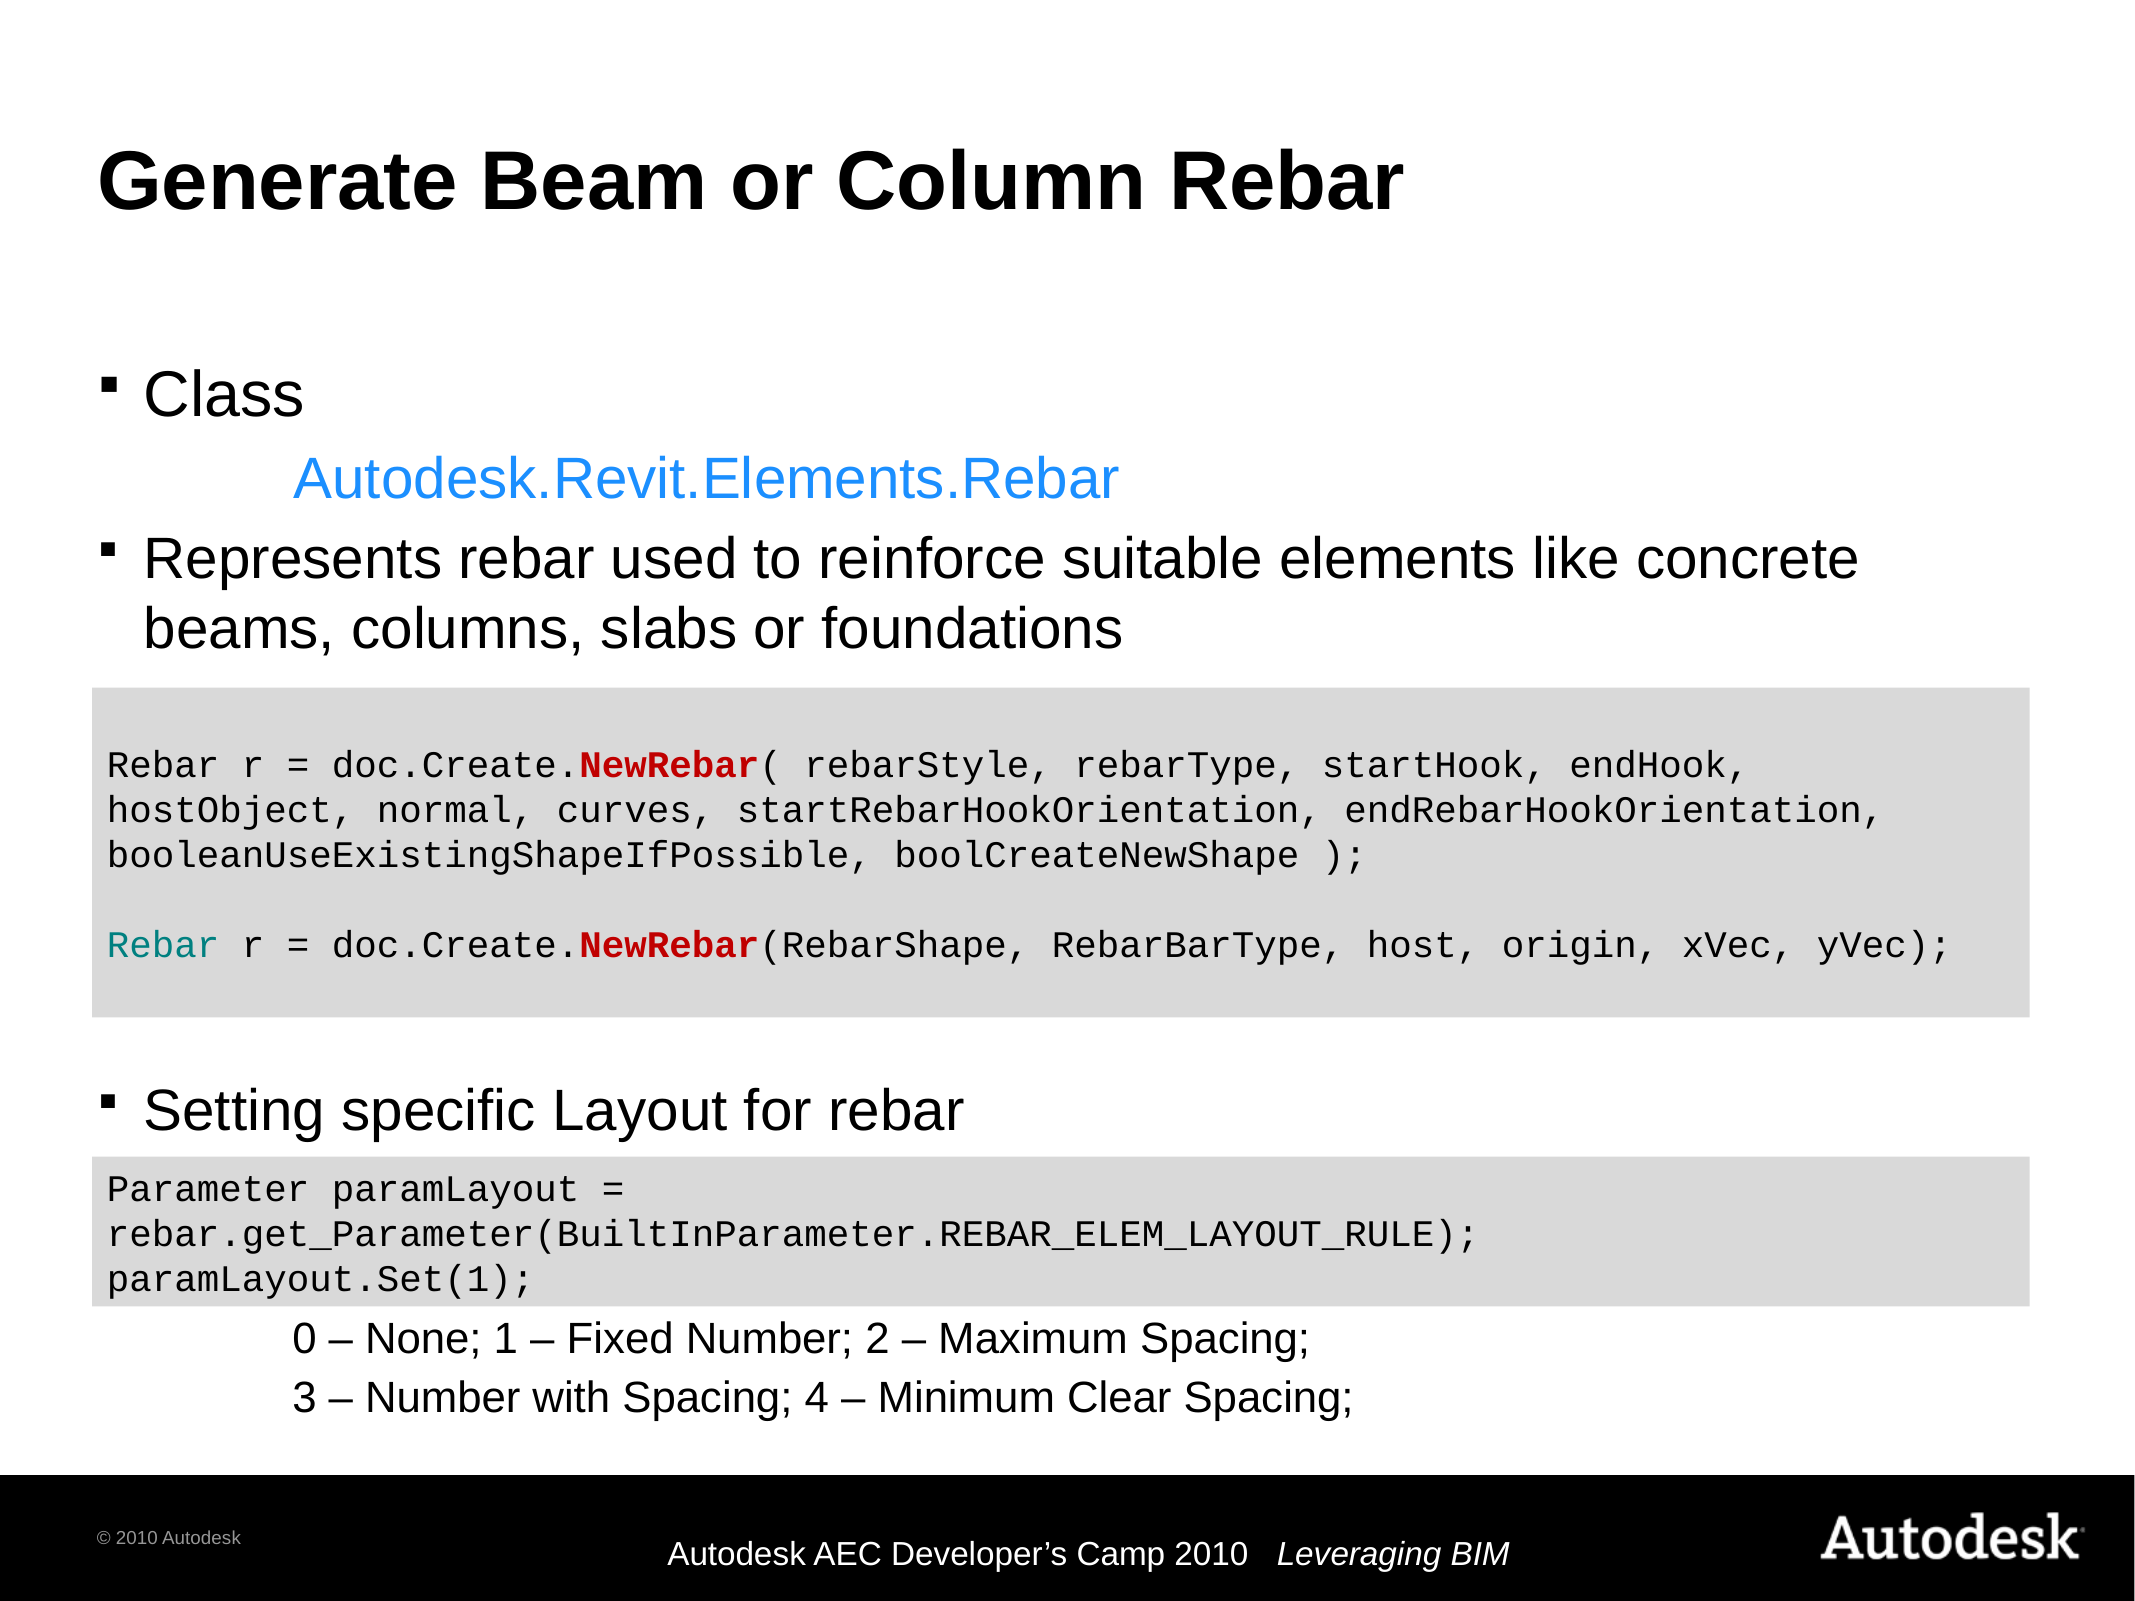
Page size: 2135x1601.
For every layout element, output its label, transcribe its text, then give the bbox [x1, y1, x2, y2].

title Generate Beam or Column Rebar [96, 59, 2028, 293]
list Class Autodesk.Revit.Elements.Rebar Represents rebar used to reinforce suitable elements like concrete beams, columns, slabs or foundations Setting specific Layout for rebar 0 – None; 1 – Fixed Number; 2 – Maximum Spacing; 3 – Number with Spacing; 4 – Minimum Clear Spacing; [96, 351, 2028, 687]
text_box Parameter paramLayout = rebar.get_Parameter(BuiltInParameter.REBAR_ELEM_LAYOUT_RULE); paramLayout.Set(1); [92, 1156, 2030, 1307]
picture [0, 1475, 2135, 1601]
list Class Autodesk.Revit.Elements.Rebar Represents rebar used to reinforce suitable elements like concrete beams, columns, slabs or foundations Setting specific Layout for rebar 0 – None; 1 – Fixed Number; 2 – Maximum Spacing; 3 – Number with Spacing; 4 – Minimum Clear Spacing; [96, 1307, 2028, 1452]
list Class Autodesk.Revit.Elements.Rebar Represents rebar used to reinforce suitable elements like concrete beams, columns, slabs or foundations Setting specific Layout for rebar 0 – None; 1 – Fixed Number; 2 – Maximum Spacing; 3 – Number with Spacing; 4 – Minimum Clear Spacing; [96, 1018, 2028, 1156]
text_box Rebar r = doc.Create.NewRebar( rebarStyle, rebarType, startHook, endHook, hostObject, normal, curves, startRebarHookOrientation, endRebarHookOrientation, booleanUseExistingShapeIfPossible, boolCreateNewShape ); Rebar r = doc.Create.NewRebar(RebarShape, RebarBarType, host, origin, xVec, yVec); [92, 687, 2030, 1018]
